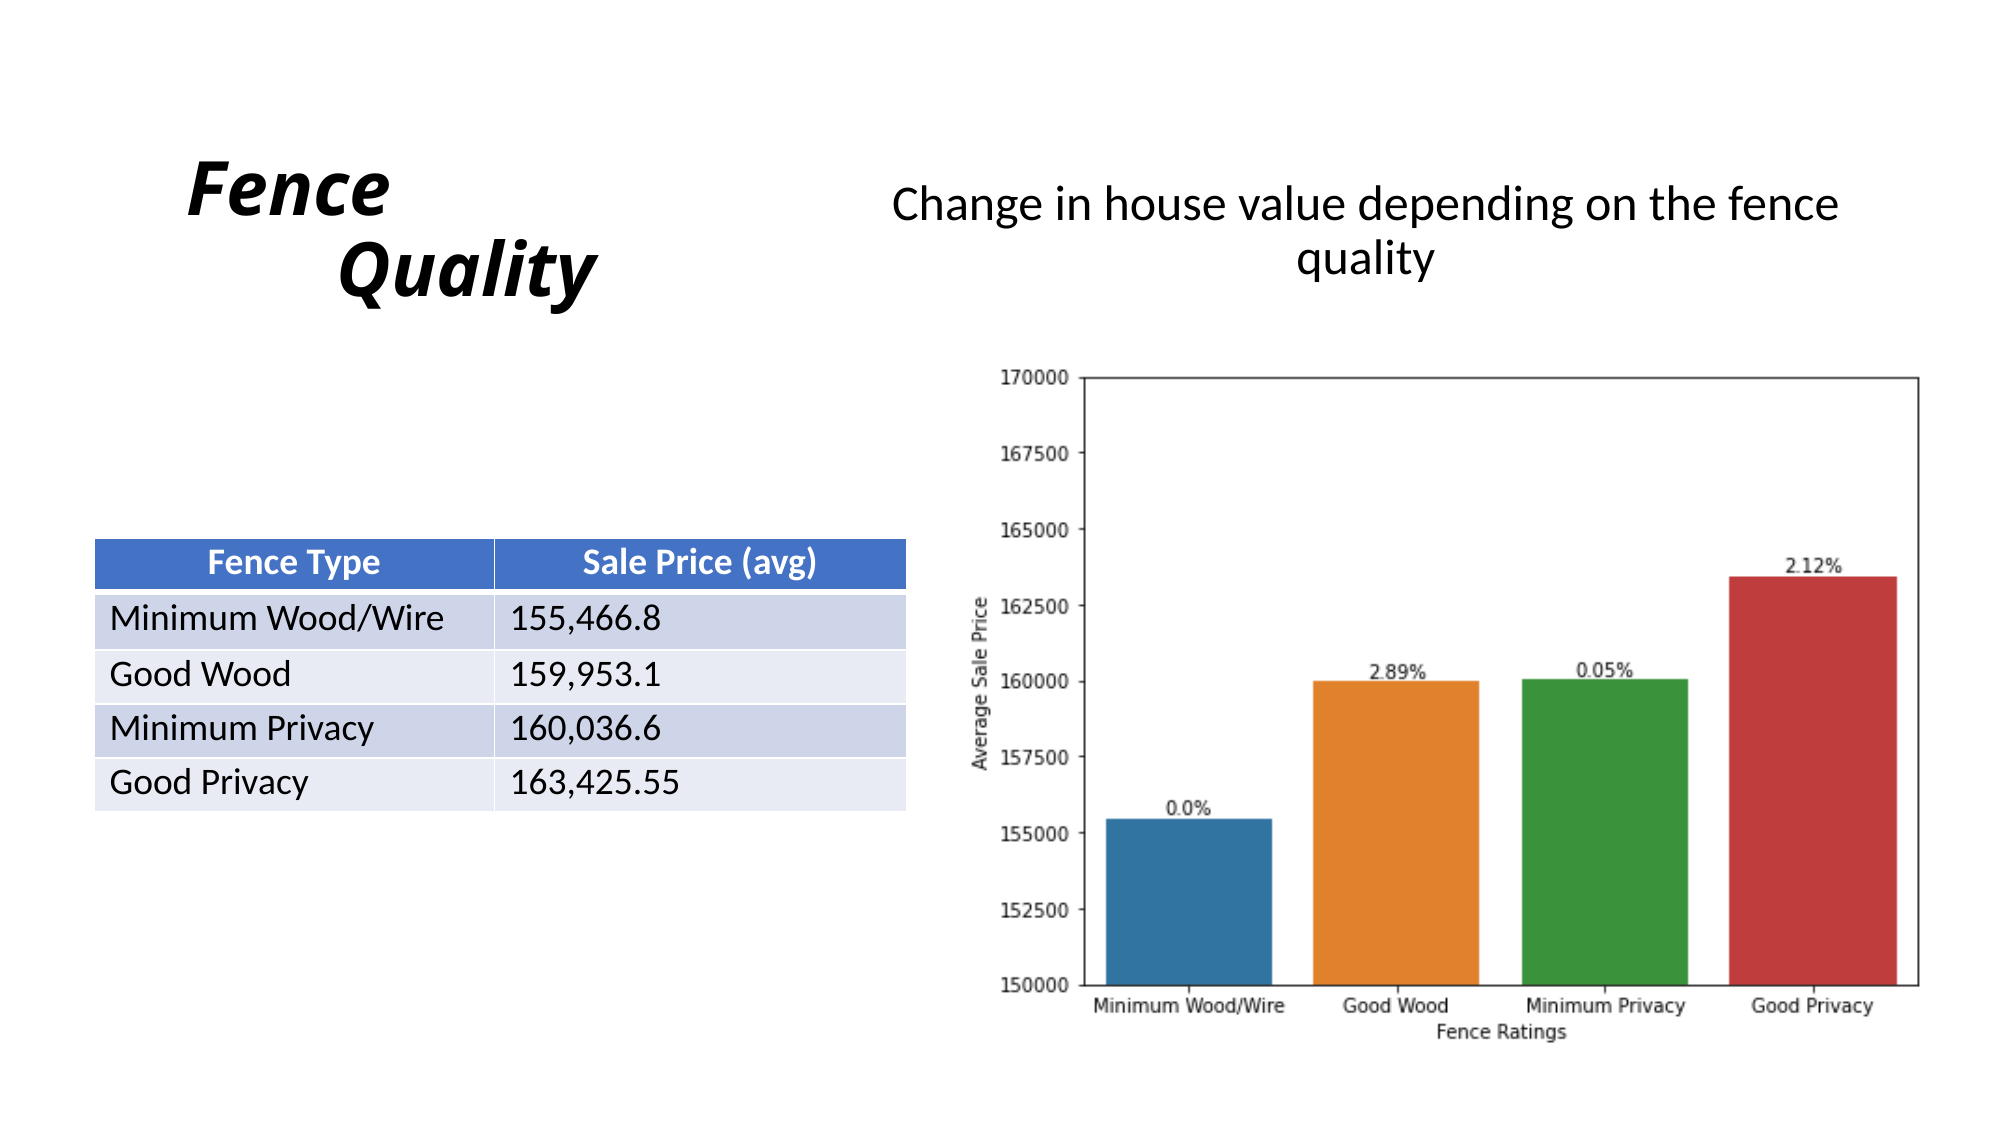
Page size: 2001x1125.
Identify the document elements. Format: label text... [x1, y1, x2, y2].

table_cell Minimum Wood/Wire [95, 595, 494, 649]
table_cell 159,953.1 [495, 651, 906, 703]
table_header Fence Type [95, 539, 494, 589]
table_header Sale Price (avg) [495, 539, 906, 589]
table_cell 155,466.8 [495, 595, 906, 649]
title Fence Quality [171, 105, 765, 358]
list Change in house value depending on the fence quality [869, 105, 1863, 358]
table_cell 160,036.6 [495, 705, 906, 757]
table_cell 163,425.55 [495, 759, 906, 811]
table_cell Good Privacy [95, 759, 494, 811]
table_cell Good Wood [95, 651, 494, 703]
picture [961, 357, 1931, 1056]
table_cell Minimum Privacy [95, 705, 494, 757]
